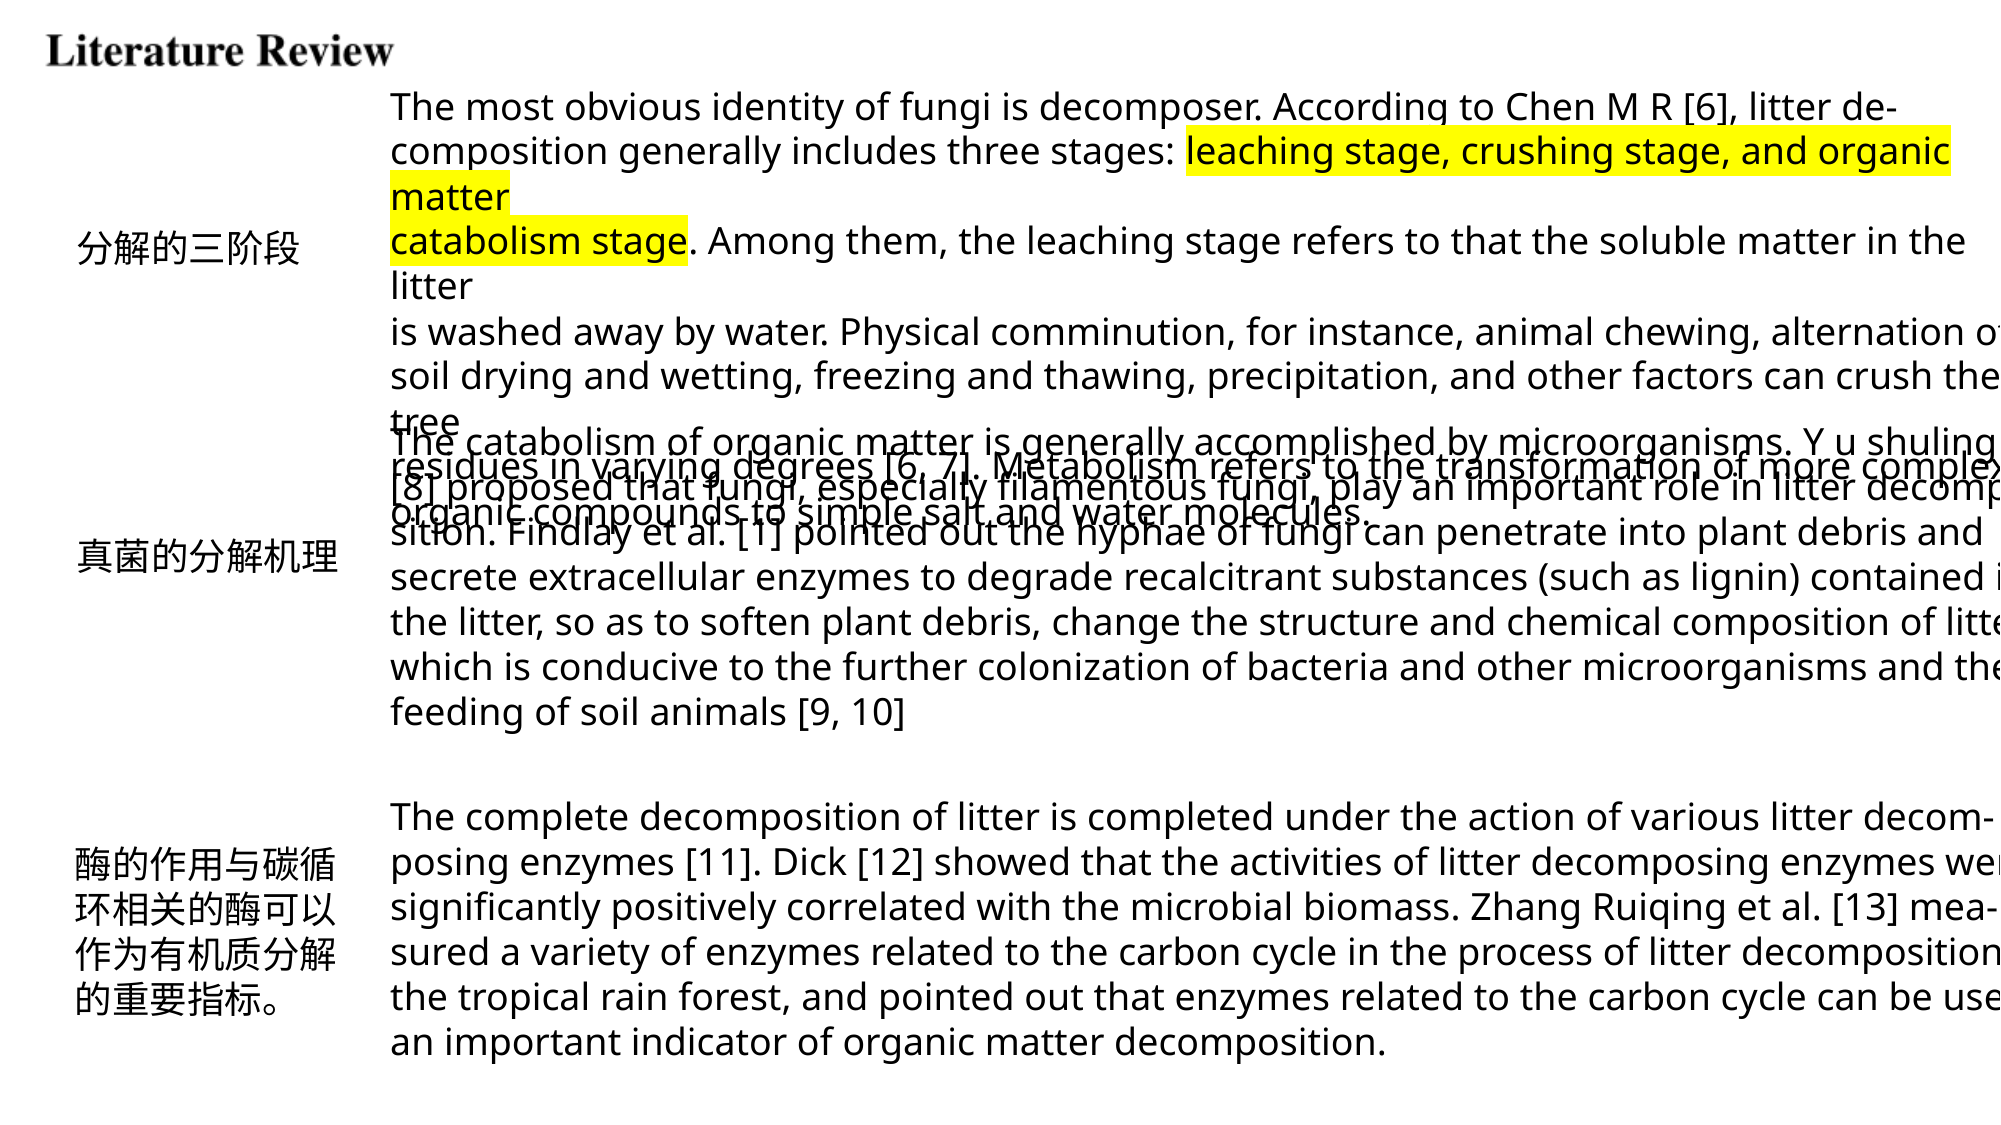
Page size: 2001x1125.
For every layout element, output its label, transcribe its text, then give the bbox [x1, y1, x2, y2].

text_box The complete decomposition of litter is completed under the action of various litter decom- posing enzymes [11]. Dick [12] showed that the activities of litter decomposing enzymes were significantly positively correlated with the microbial biomass. Zhang Ruiqing et al. [13] mea- sured a variety of enzymes related to the carbon cycle in the process of litter decomposition in the tropical rain forest, and pointed out that enzymes related to the carbon cycle can be used as an important indicator of organic matter decomposition. [375, 785, 2000, 1116]
text_box The catabolism of organic matter is generally accomplished by microorganisms. Y u shuling [8] proposed that fungi, especially filamentous fungi, play an important role in litter decompo- sition. Findlay et al. [1] pointed out the hyphae of fungi can penetrate into plant debris and secrete extracellular enzymes to degrade recalcitrant substances (such as lignin) contained in the litter, so as to soften plant debris, change the structure and chemical composition of litter, which is conducive to the further colonization of bacteria and other microorganisms and the feeding of soil animals [9, 10] [375, 410, 2000, 741]
text_box The most obvious identity of fungi is decomposer. According to Chen M R [6], litter de- composition generally includes three stages: leaching stage, crushing stage, and organic matter catabolism stage. Among them, the leaching stage refers to that the soluble matter in the litter is washed away by water. Physical comminution, for instance, animal chewing, alternation of soil drying and wetting, freezing and thawing, precipitation, and other factors can crush the tree residues in varying degrees [6, 7]. Metabolism refers to the transformation of more complex organic compounds to simple salt and water molecules. [375, 75, 2000, 410]
text_box 酶的作用与碳循环相关的酶可以作为有机质分解的重要指标。 [60, 833, 356, 1028]
text_box 分解的三阶段 [61, 217, 317, 278]
text_box 真菌的分解机理 [61, 525, 354, 586]
picture [24, 30, 431, 87]
